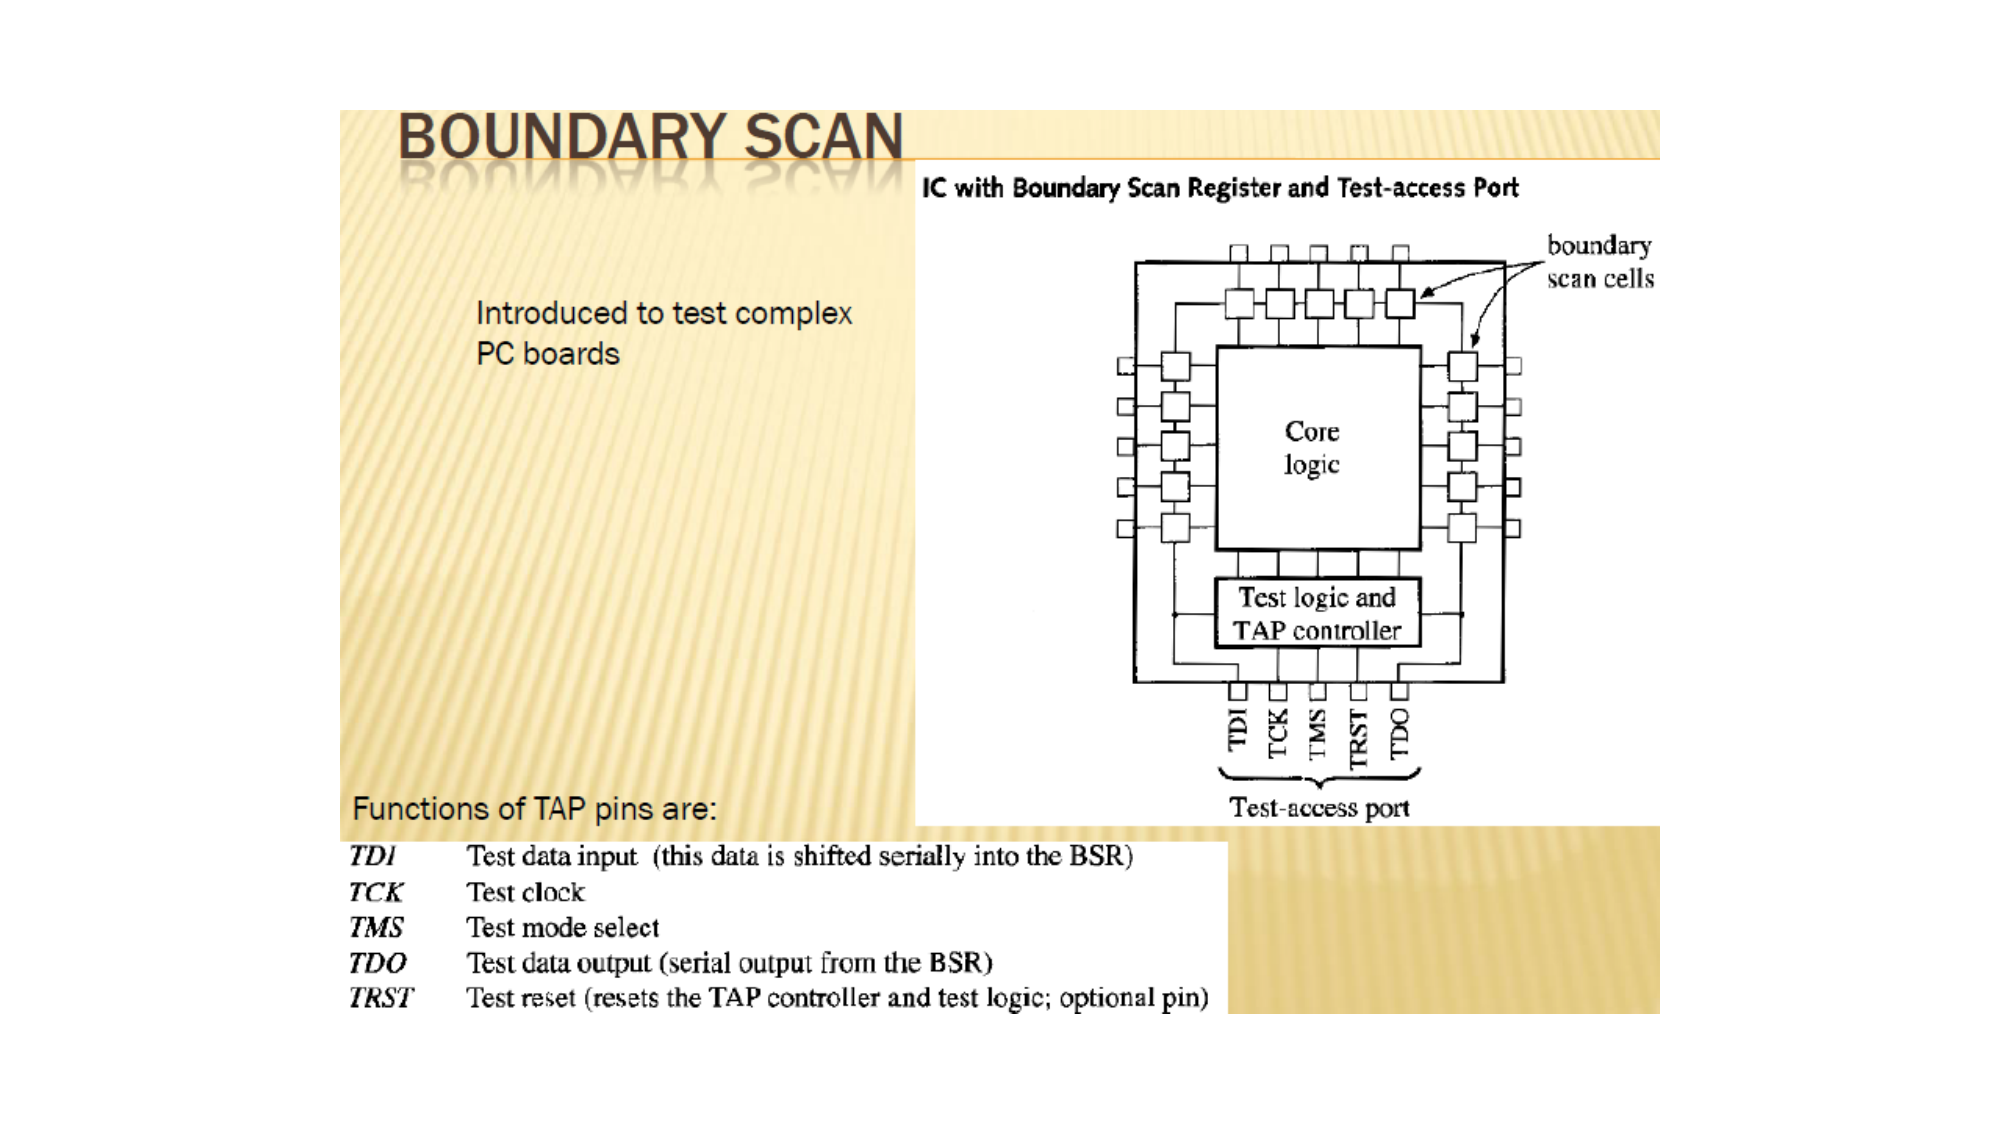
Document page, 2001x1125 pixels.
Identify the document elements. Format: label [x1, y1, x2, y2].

picture [340, 110, 1660, 1015]
